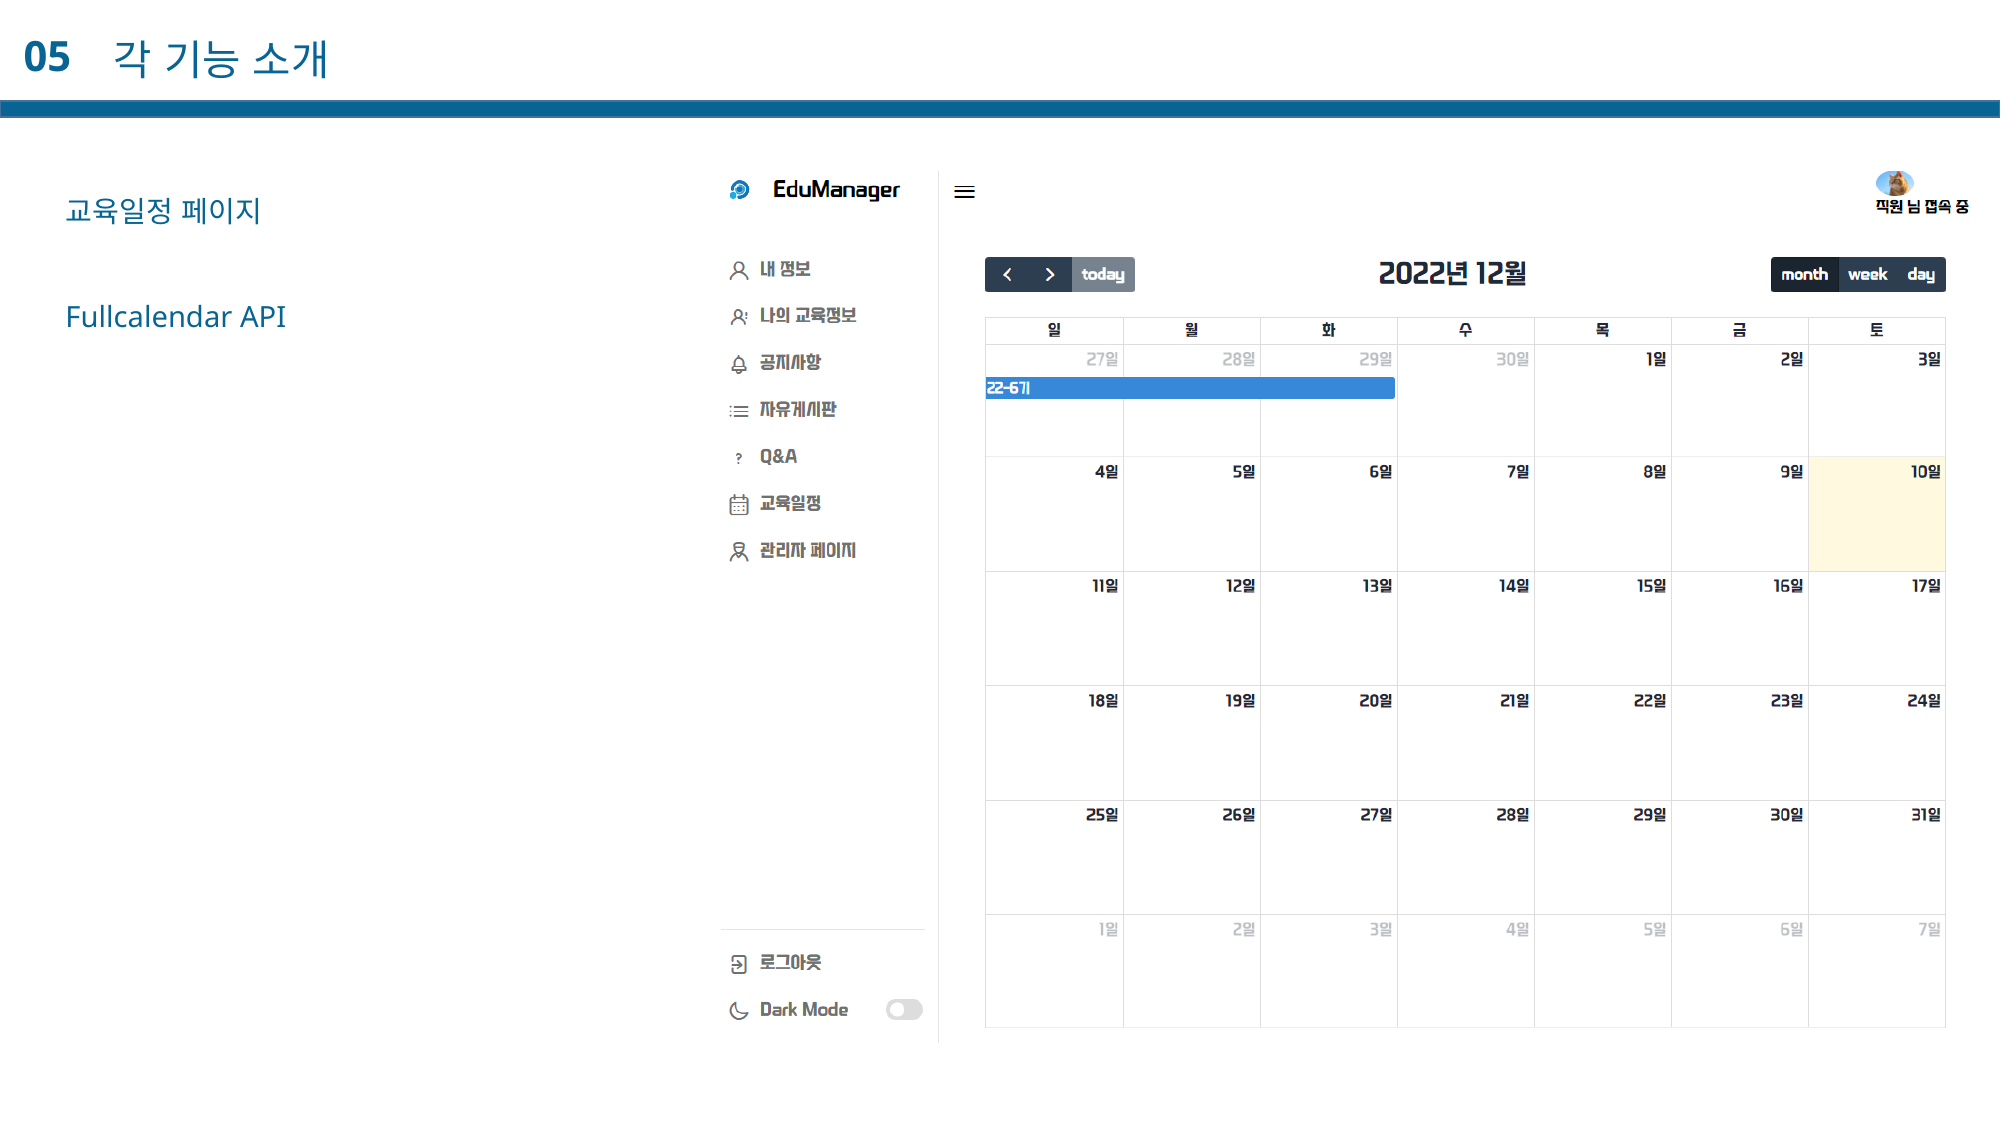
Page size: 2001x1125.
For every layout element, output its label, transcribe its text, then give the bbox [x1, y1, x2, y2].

text_box 05 [8, 22, 87, 88]
text_box 각 기능 소개 [99, 26, 346, 92]
picture [721, 171, 1980, 1044]
text_box 교육일정 페이지 Fullcalendar API [50, 186, 721, 341]
text_box [0, 100, 2000, 118]
